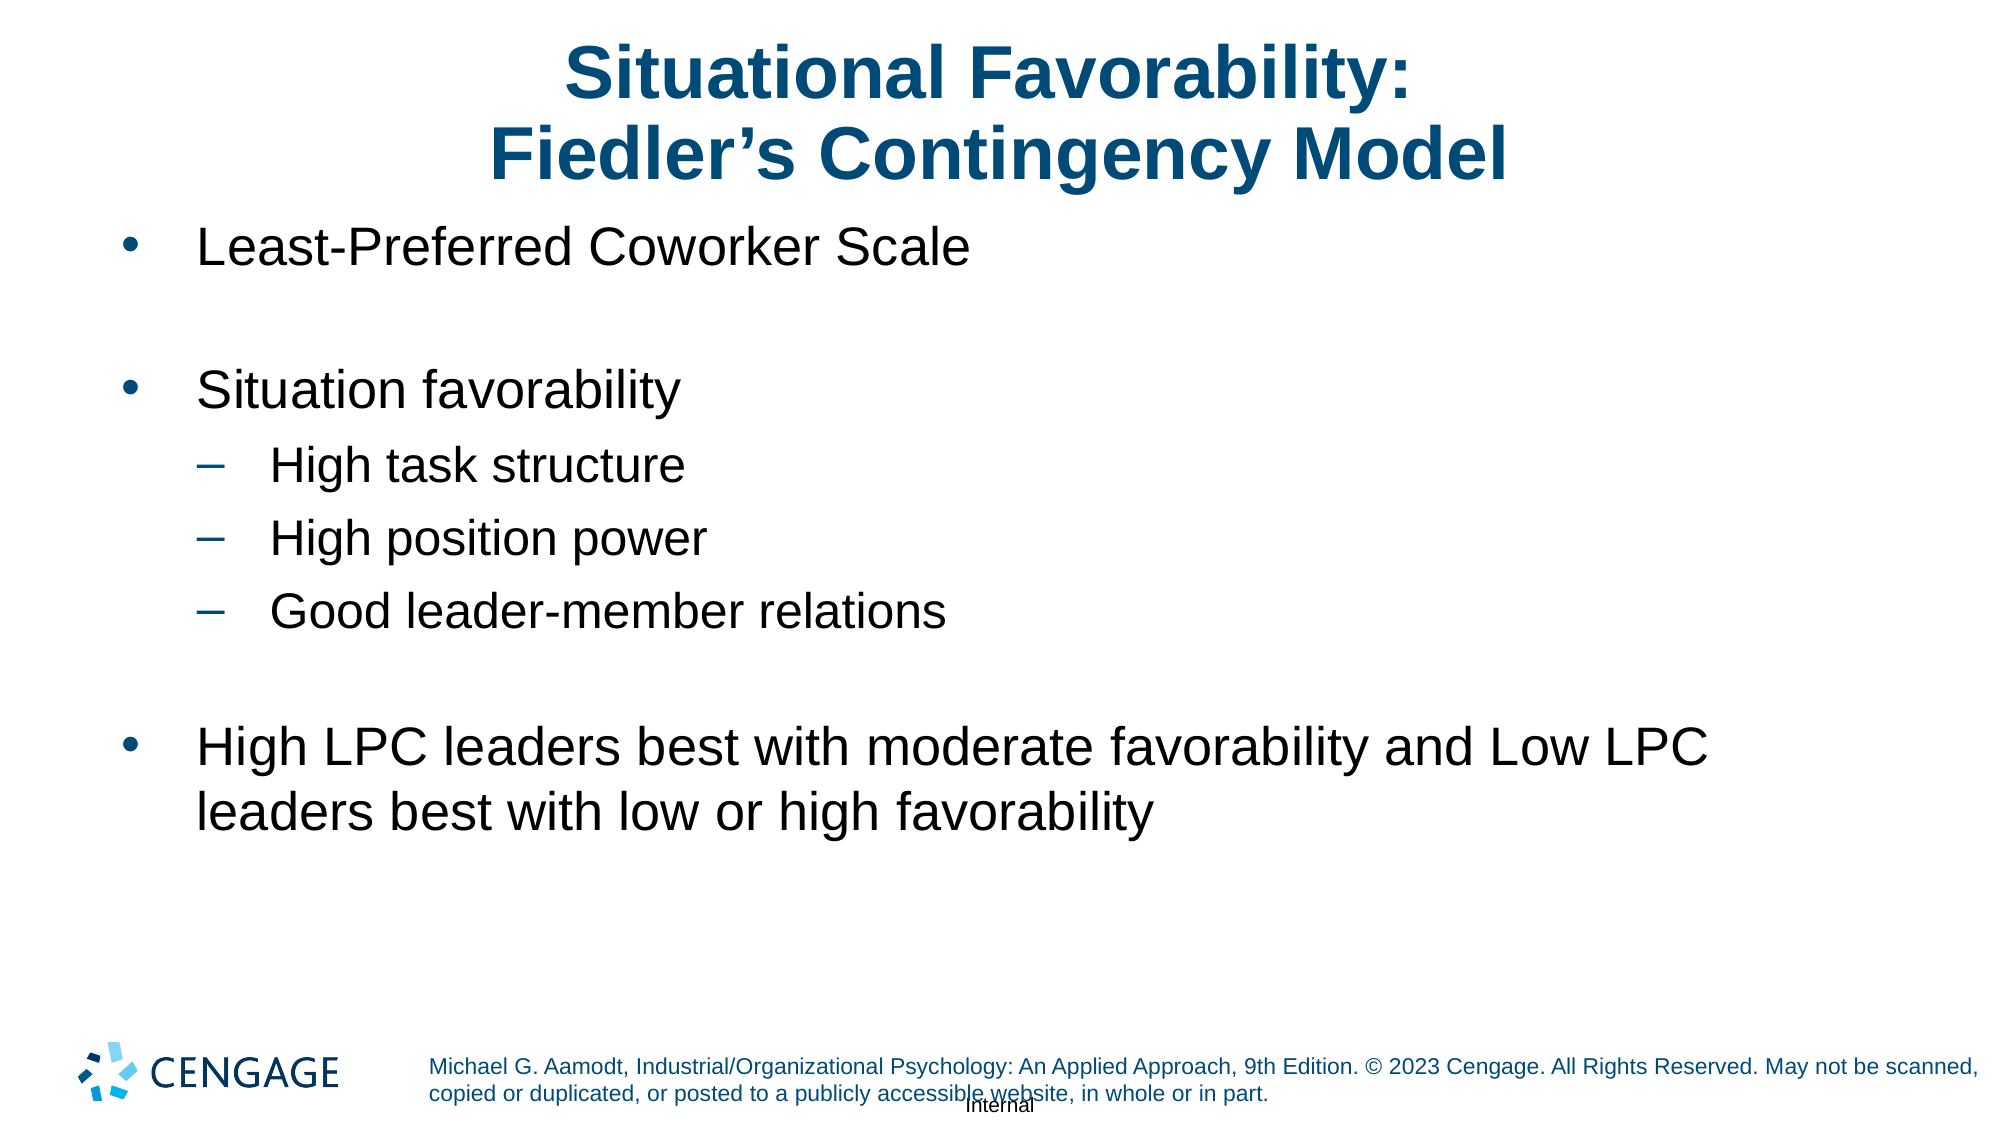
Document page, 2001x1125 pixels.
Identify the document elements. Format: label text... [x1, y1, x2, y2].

picture [78, 1042, 338, 1101]
title Situational Favorability: Fiedler’s Contingency Model [137, 59, 1863, 171]
list Least-Preferred Coworker Scale Situation favorability High task structure High position power Good leader-member relations High LPC leaders best with moderate favorability and Low LPC leaders best with low or high favorability [121, 211, 1880, 1000]
